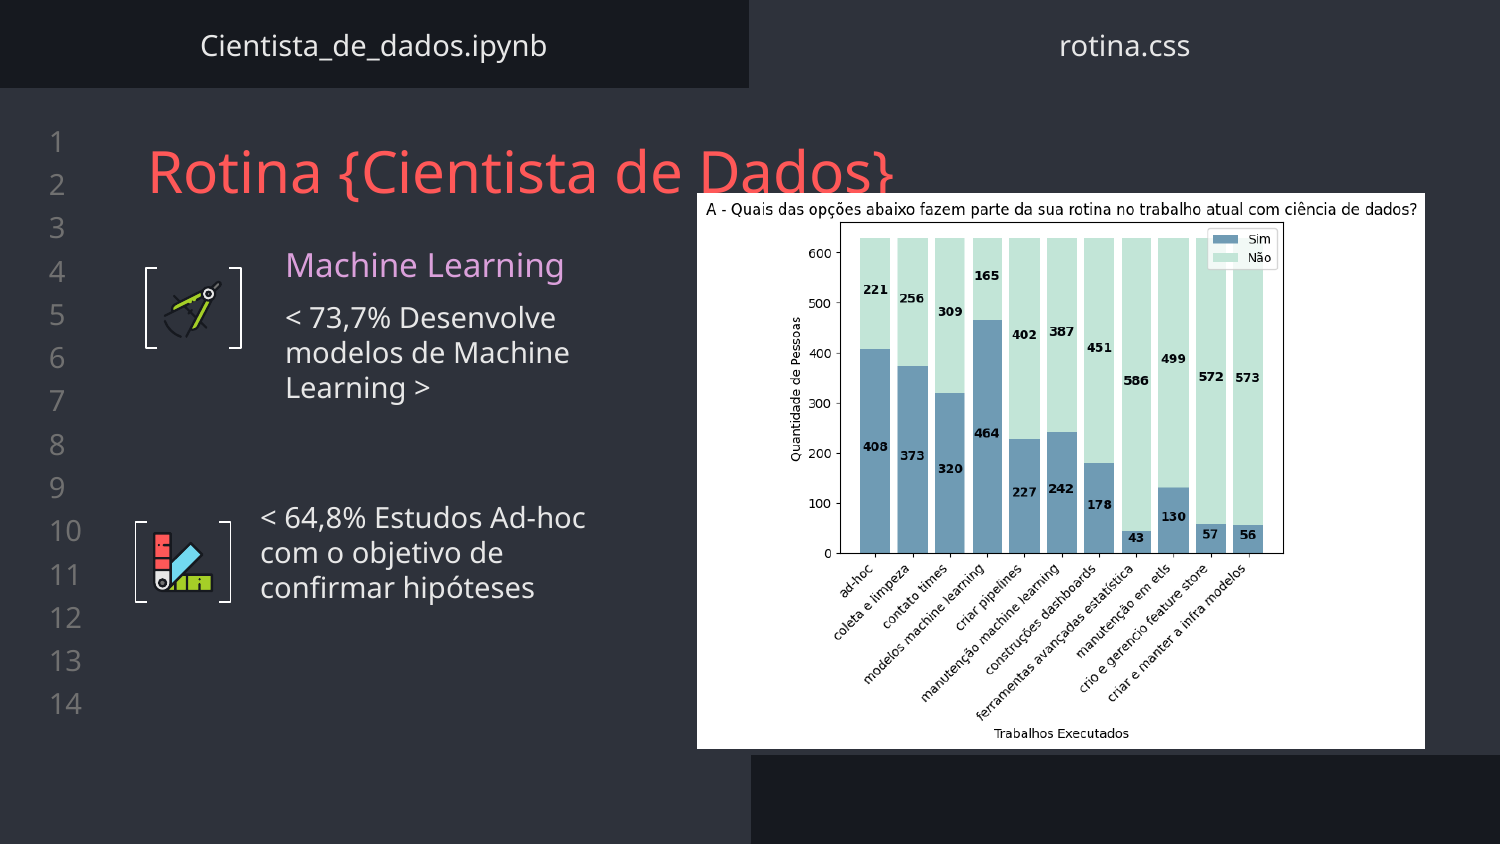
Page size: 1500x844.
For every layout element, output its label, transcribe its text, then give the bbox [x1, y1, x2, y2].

text_box < 73,7% Desenvolve modelos de Machine Learning > [270, 292, 623, 484]
text_box Cientista_de_dados.ipynb [0, 15, 749, 74]
title Rotina {Cientista de Dados} [116, 95, 1383, 190]
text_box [145, 267, 241, 349]
text_box Machine Learning [270, 236, 623, 292]
text_box < 64,8% Estudos Ad-hoc com o objetivo de confirmar hipóteses [245, 484, 613, 729]
picture [697, 192, 1426, 749]
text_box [135, 521, 231, 603]
text_box rotina.css [749, 15, 1500, 74]
